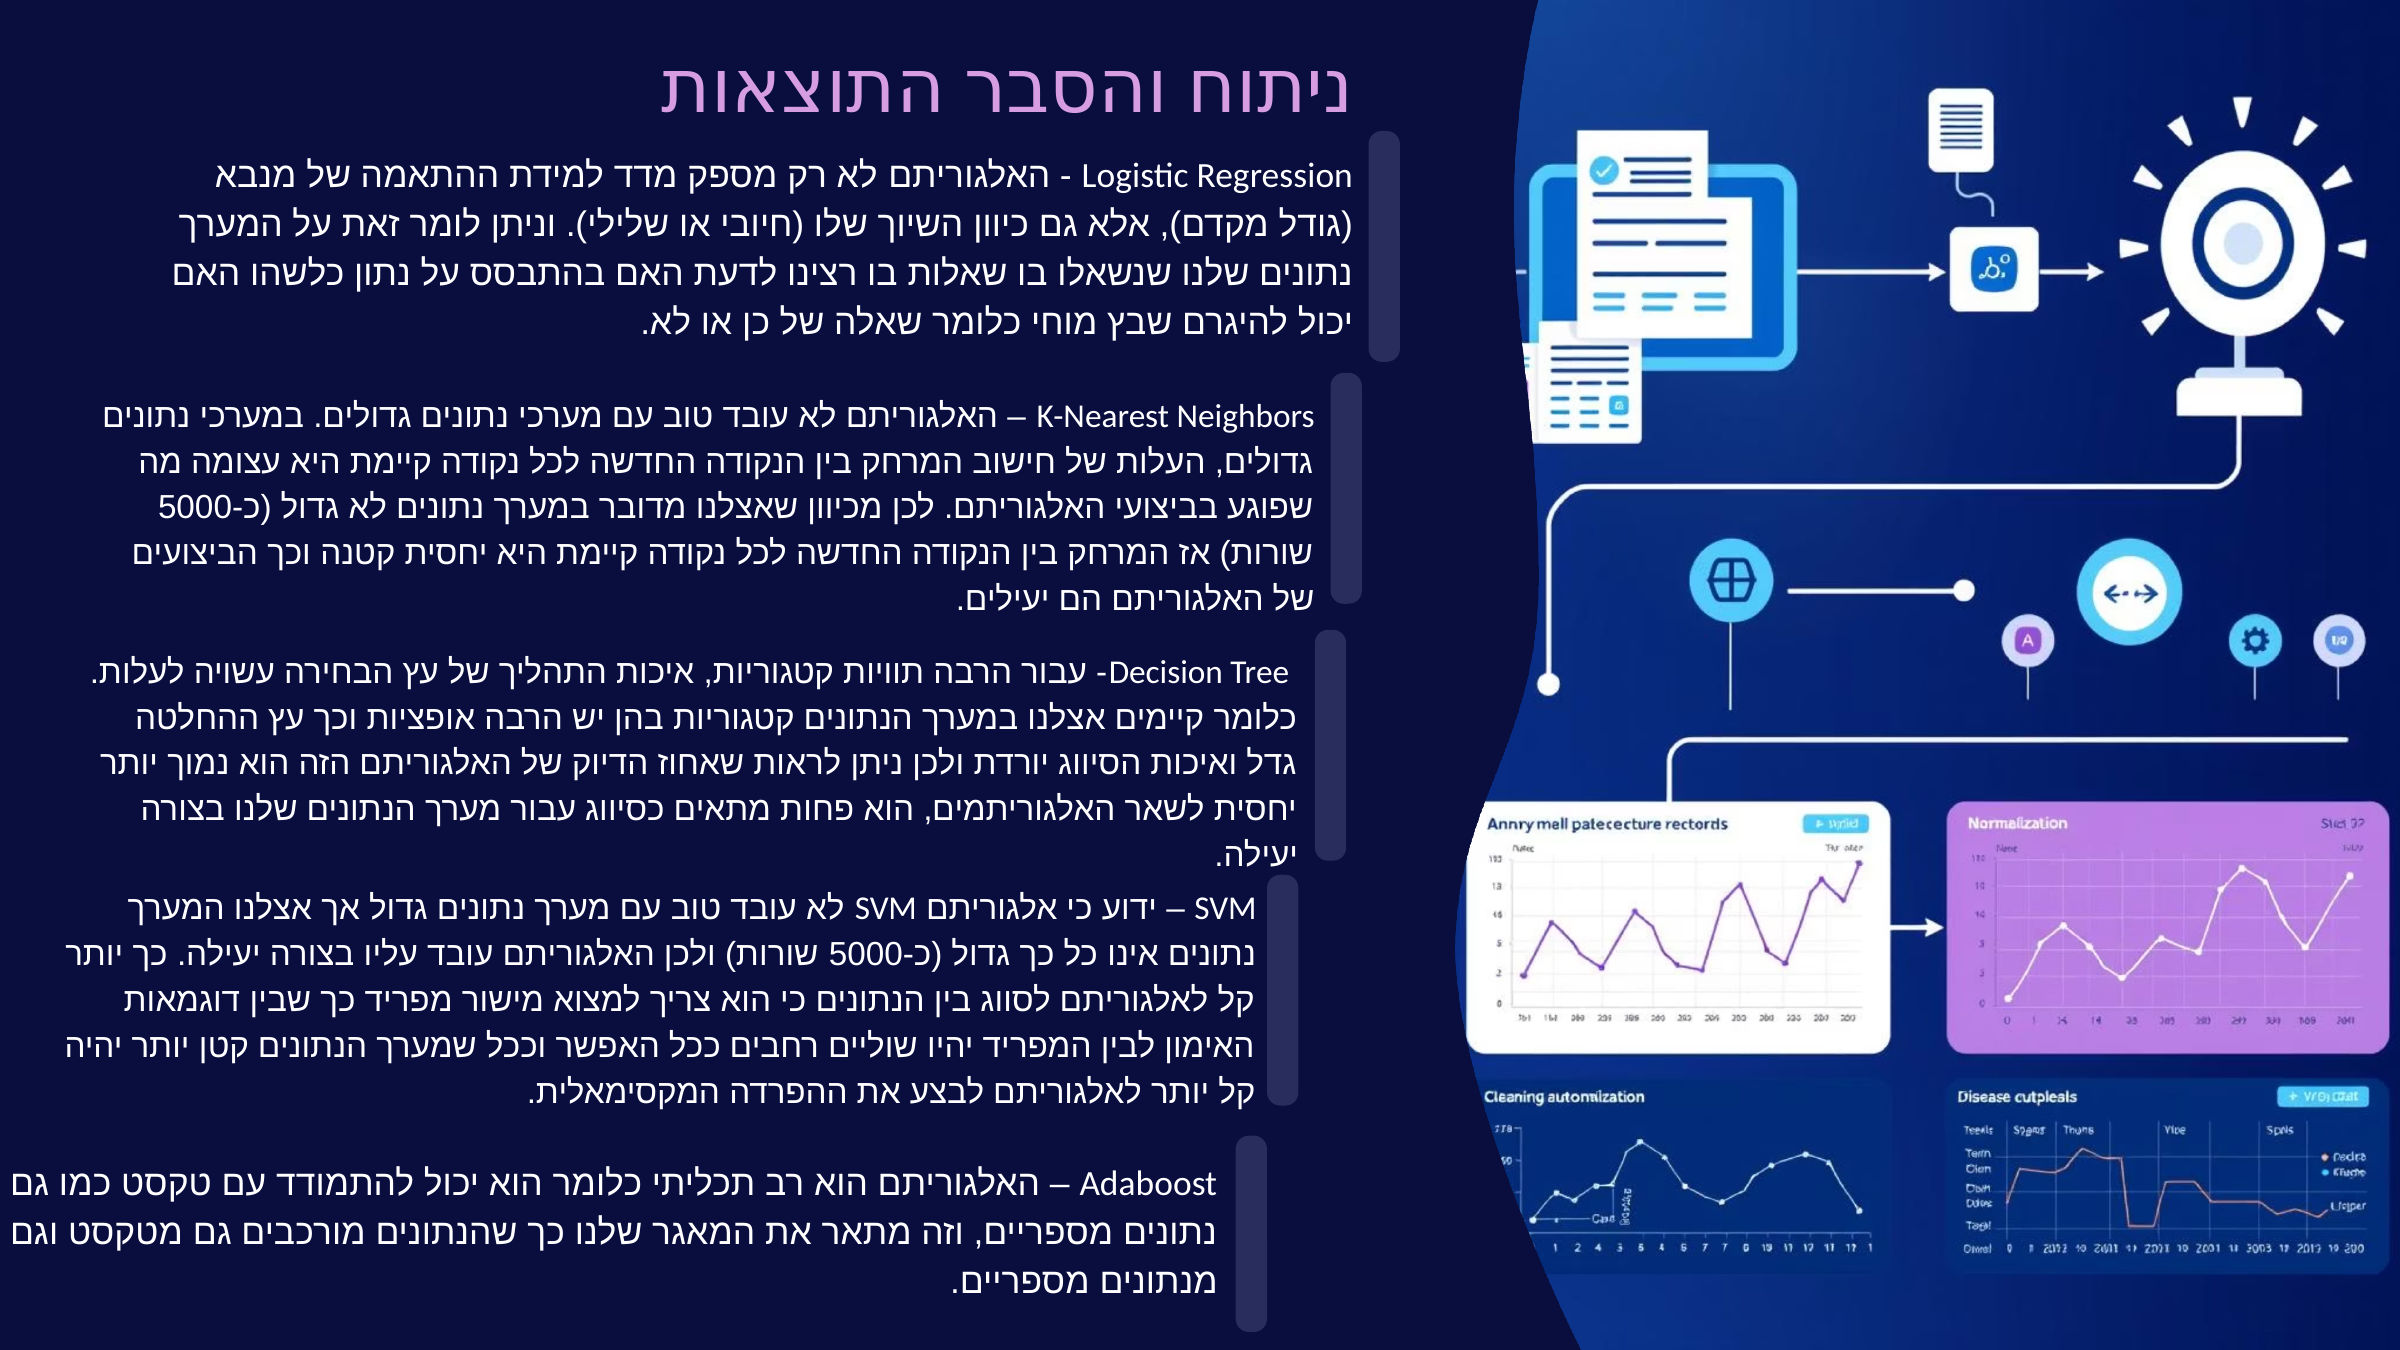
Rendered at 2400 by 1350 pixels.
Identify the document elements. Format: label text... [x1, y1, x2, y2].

text_box Decision Tree- עבור הרבה תוויות קטגוריות, איכות התהליך של עץ הבחירה עשויה לעלות. כלומר קיימים אצלנו במערך הנתונים קטגוריות בהן יש הרבה אופציות וכך עץ ההחלטה גדל ואיכות הסיווג יורדת ולכן ניתן לראות שאחוז הדיוק של האלגוריתם הזה הוא נמוך יותר יחסית לשאר האלגוריתמים, הוא פחות מתאים כסיווג עבור מערך הנתונים שלנו בצורה יעילה. [80, 643, 1299, 745]
text_box SVM – ידוע כי אלגוריתם SVM לא עובד טוב עם מערך נתונים גדול אך אצלנו המערך נתונים אינו כל כך גדול (כ-5000 שורות) ולכן האלגוריתם עובד עליו בצורה יעילה. כך יותר קל לאלגוריתם לסווג בין הנתונים כי הוא צריך למצוא מישור מפריד כך שבין דוגמאות האימון לבין המפריד יהיו שוליים רחבים ככל האפשר וככל שמערך הנתונים קטן יותר יהיה קל יותר לאלגוריתם לבצע את ההפרדה המקסימאלית. [39, 880, 1257, 981]
text_box [1314, 629, 1347, 861]
text_box [1267, 874, 1299, 1106]
picture [1454, 0, 2400, 1350]
text_box [1330, 372, 1362, 604]
text_box ניתוח והסבר התוצאות [518, 29, 1354, 128]
text_box Logistic Regression - האלגוריתם לא רק מספק מדד למידת ההתאמה של מנבא (גודל מקדם), אלא גם כיוון השיוך שלו (חיובי או שלילי). וניתן לומר זאת על המערך נתונים שלנו שנשאלו בו שאלות בו רצינו לדעת האם בהתבסס על נתון כלשהו האם יכול להיגרם שבץ מוחי כלומר שאלה של כן או לא. [135, 146, 1354, 247]
text_box K-Nearest Neighbors – האלגוריתם לא עובד טוב עם מערכי נתונים גדולים. במערכי נתונים גדולים, העלות של חישוב המרחק בין הנקודה החדשה לכל נקודה קיימת היא עצומה מה שפוגע בביצועי האלגוריתם. לכן מכיוון שאצלנו מדובר במערך נתונים לא גדול (כ-5000 שורות) אז המרחק בין הנקודה החדשה לכל נקודה קיימת היא יחסית קטנה וכך הביצועים של האלגוריתם הם יעילים. [97, 387, 1315, 489]
text_box [1368, 130, 1400, 362]
text_box Adaboost – האלגוריתם הוא רב תכליתי כלומר הוא יכול להתמודד עם טקסט כמו גם נתונים מספריים, וזה מתאר את המאגר שלנו כך שהנתונים מורכבים גם מטקסט וגם מנתונים מספריים. [0, 1153, 1218, 1254]
text_box [1235, 1135, 1268, 1332]
